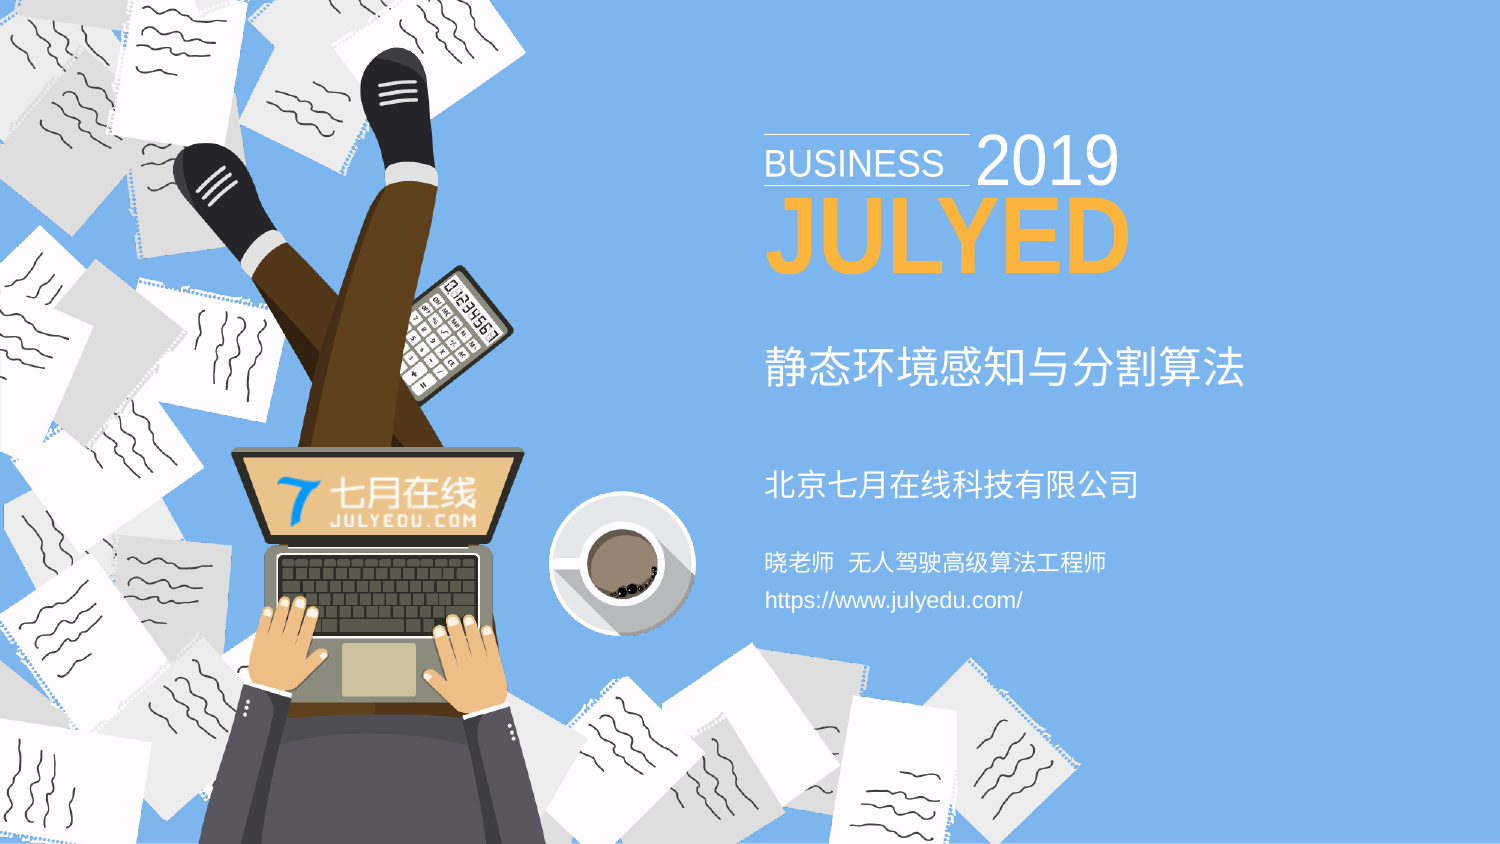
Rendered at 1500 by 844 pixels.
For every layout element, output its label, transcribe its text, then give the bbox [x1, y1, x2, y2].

list 晓老师 无人驾驶高级算法工程师 [749, 543, 1418, 581]
subtitle 北京七月在线科技有限公司 [749, 449, 1418, 519]
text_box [764, 134, 1129, 275]
picture [0, 0, 1081, 844]
title 静态环境感知与分割算法 [749, 285, 1418, 447]
list https://www.julyedu.com/ [749, 581, 1418, 618]
